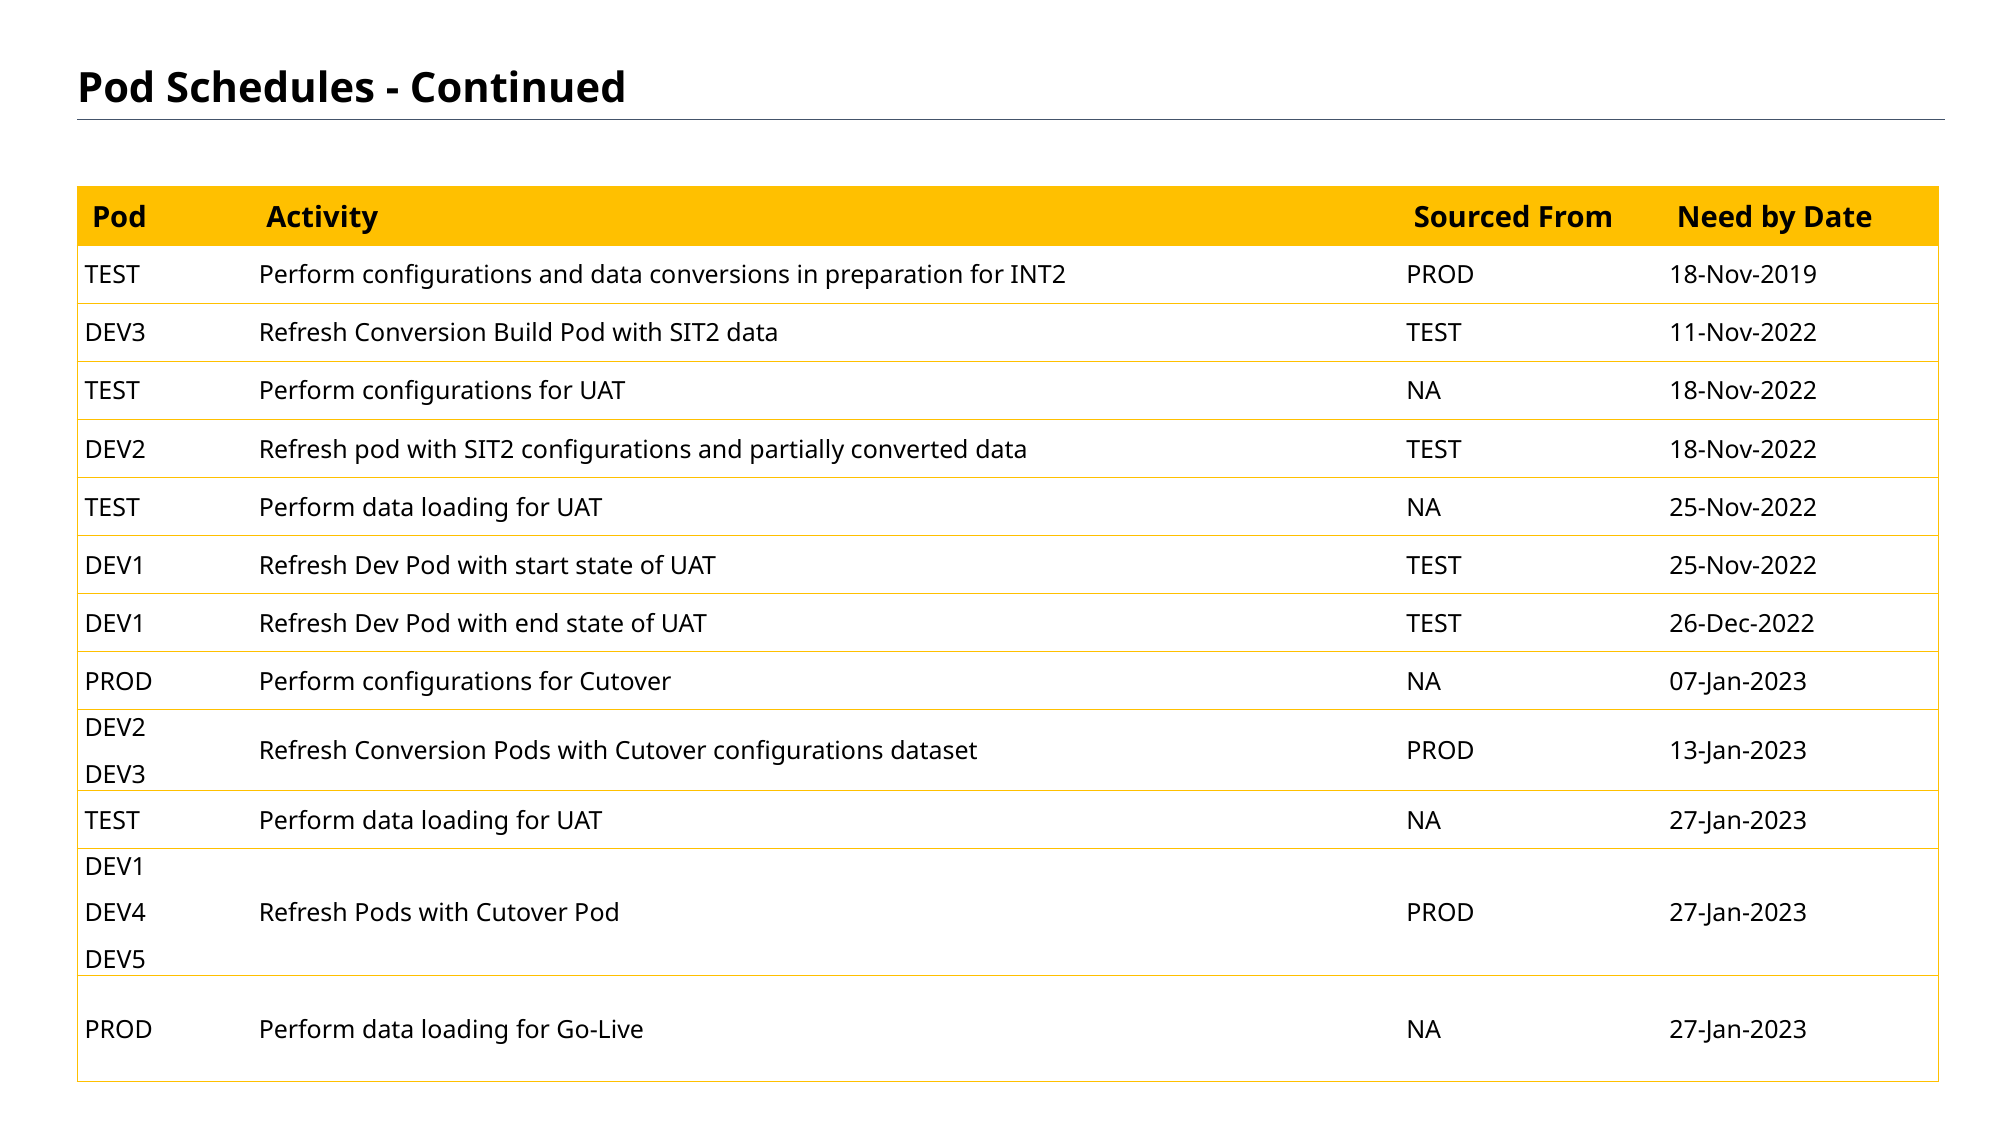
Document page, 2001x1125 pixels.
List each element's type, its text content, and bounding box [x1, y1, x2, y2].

table_cell Refresh Dev Pod with start state of UAT [251, 536, 1399, 593]
title Pod Schedules - Continued [77, 66, 1923, 119]
table_cell Perform data loading for UAT [251, 478, 1399, 535]
table_cell 07-Jan-2023 [1662, 652, 1938, 709]
table_cell PROD [1399, 246, 1662, 303]
table_cell DEV2 [78, 420, 251, 477]
table_cell 27-Jan-2023 [1662, 849, 1938, 975]
table_cell PROD [78, 652, 251, 709]
table_header Sourced From [1399, 187, 1662, 245]
table_header Activity [251, 187, 1399, 245]
table_cell 25-Nov-2022 [1662, 536, 1938, 593]
table_cell TEST [78, 478, 251, 535]
table_cell Perform data loading for Go-Live [251, 976, 1399, 1081]
table_cell TEST [1399, 304, 1662, 361]
table_cell Perform data loading for UAT [251, 791, 1399, 848]
table_header Pod [78, 187, 251, 245]
table_cell 27-Jan-2023 [1662, 976, 1938, 1081]
table_cell Refresh Dev Pod with end state of UAT [251, 594, 1399, 651]
table_cell TEST [1399, 420, 1662, 477]
table_cell 27-Jan-2023 [1662, 791, 1938, 848]
table_cell Refresh Conversion Build Pod with SIT2 data [251, 304, 1399, 361]
table_cell NA [1399, 478, 1662, 535]
table_cell PROD [1399, 849, 1662, 975]
table_cell 26-Dec-2022 [1662, 594, 1938, 651]
table_cell Perform configurations for Cutover [251, 652, 1399, 709]
table_header Need by Date [1662, 187, 1938, 245]
table_cell 18-Nov-2022 [1662, 420, 1938, 477]
table_cell DEV1 [78, 536, 251, 593]
table_cell 18-Nov-2022 [1662, 362, 1938, 419]
table_cell Refresh pod with SIT2 configurations and partially converted data [251, 420, 1399, 477]
table_cell NA [1399, 976, 1662, 1081]
table_cell 13-Jan-2023 [1662, 710, 1938, 790]
table_cell PROD [78, 976, 251, 1081]
table_cell TEST [1399, 594, 1662, 651]
table_cell Perform configurations for UAT [251, 362, 1399, 419]
table_cell DEV1 [78, 594, 251, 651]
table_cell PROD [1399, 710, 1662, 790]
table_cell 11-Nov-2022 [1662, 304, 1938, 361]
table_cell 25-Nov-2022 [1662, 478, 1938, 535]
table_cell 18-Nov-2019 [1662, 246, 1938, 303]
table_cell TEST [78, 791, 251, 848]
table_cell DEV3 [78, 304, 251, 361]
table_cell NA [1399, 652, 1662, 709]
table_cell DEV2 DEV3 [78, 710, 251, 790]
table_cell Refresh Conversion Pods with Cutover configurations dataset [251, 710, 1399, 790]
table_cell NA [1399, 791, 1662, 848]
table_cell TEST [78, 362, 251, 419]
table_cell DEV1 DEV4 DEV5 [78, 849, 251, 975]
table_cell NA [1399, 362, 1662, 419]
table_cell TEST [78, 246, 251, 303]
table_cell TEST [1399, 536, 1662, 593]
table_cell Refresh Pods with Cutover Pod [251, 849, 1399, 975]
table_cell Perform configurations and data conversions in preparation for INT2 [251, 246, 1399, 303]
